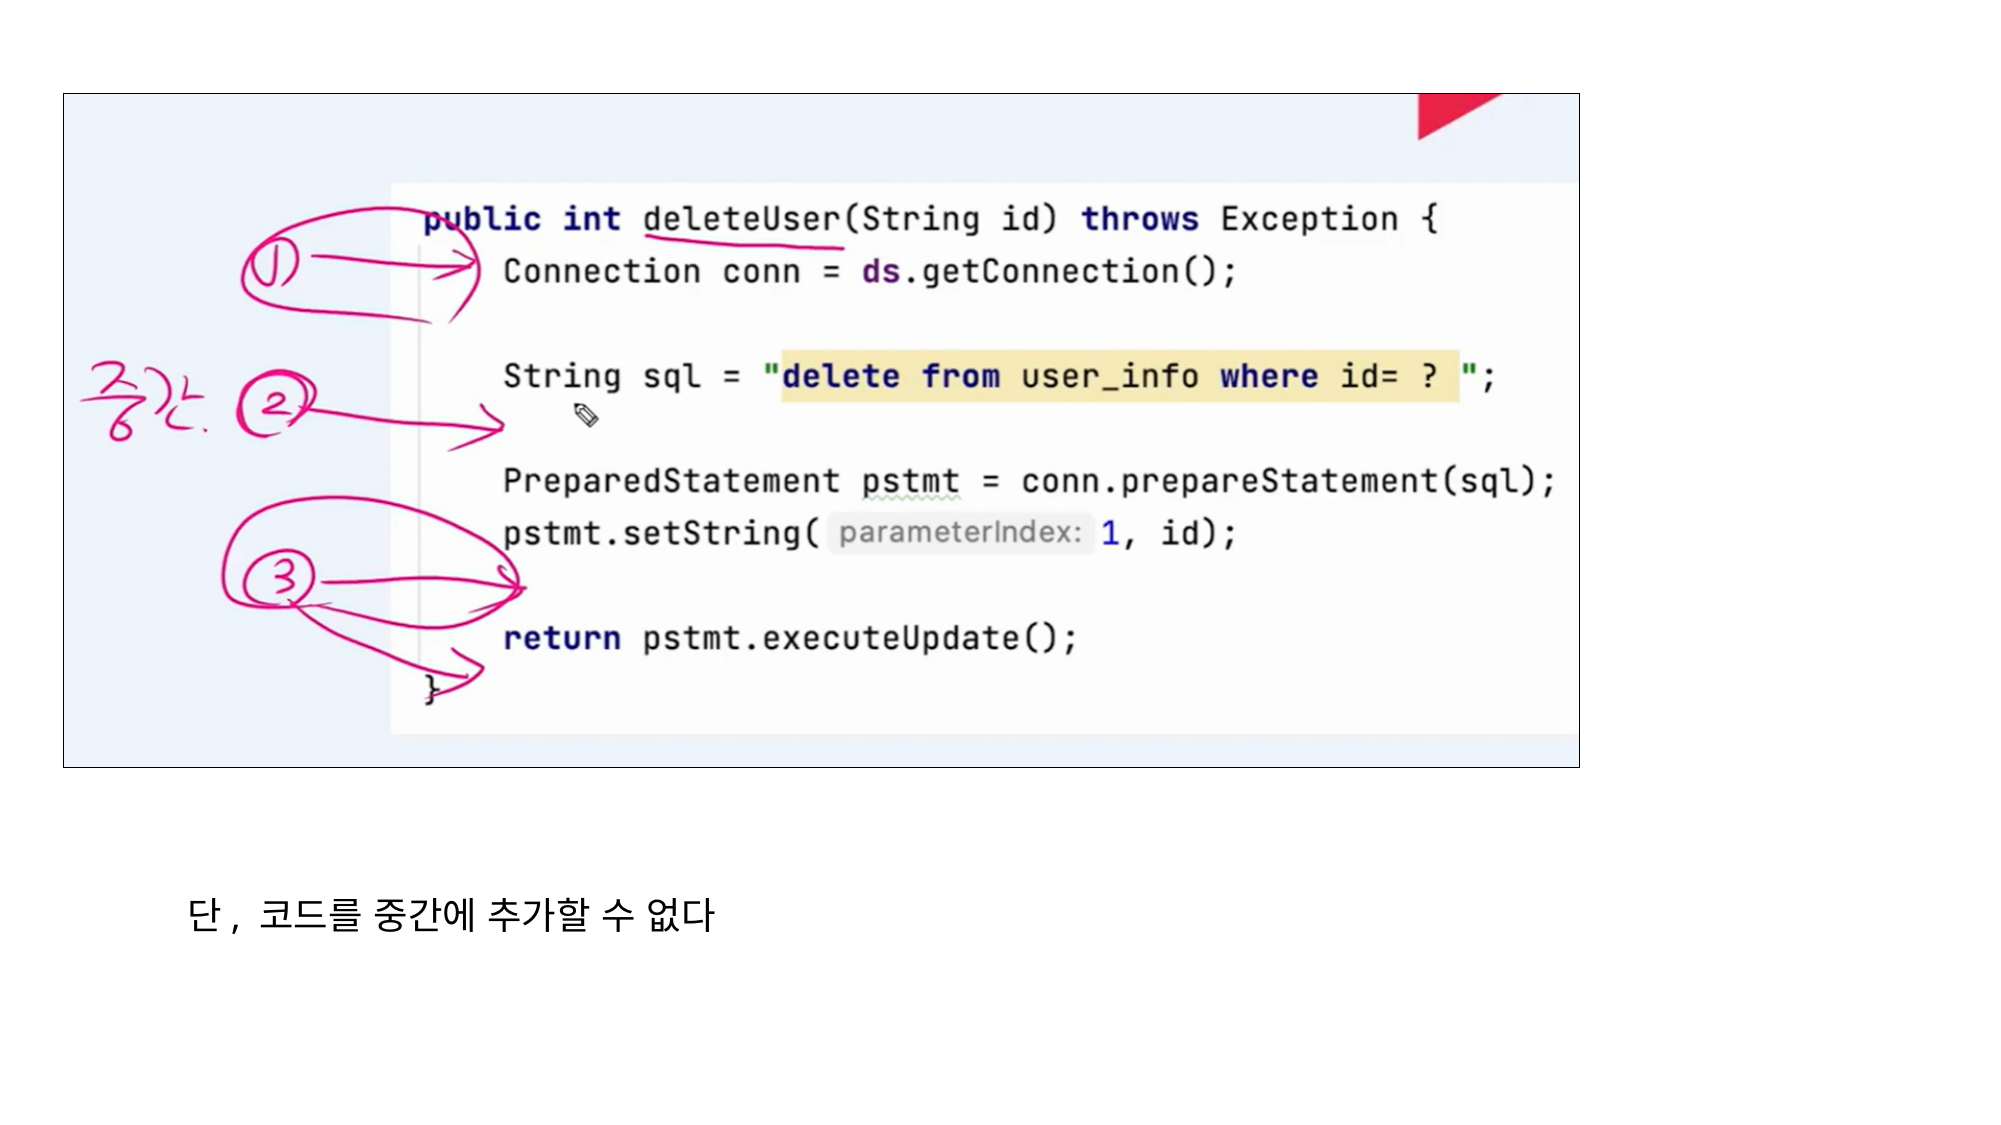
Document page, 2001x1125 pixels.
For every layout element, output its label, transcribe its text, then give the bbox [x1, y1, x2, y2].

text_box 단, 코드를 중간에 추가할 수 없다 [172, 884, 731, 945]
picture [63, 93, 1580, 768]
